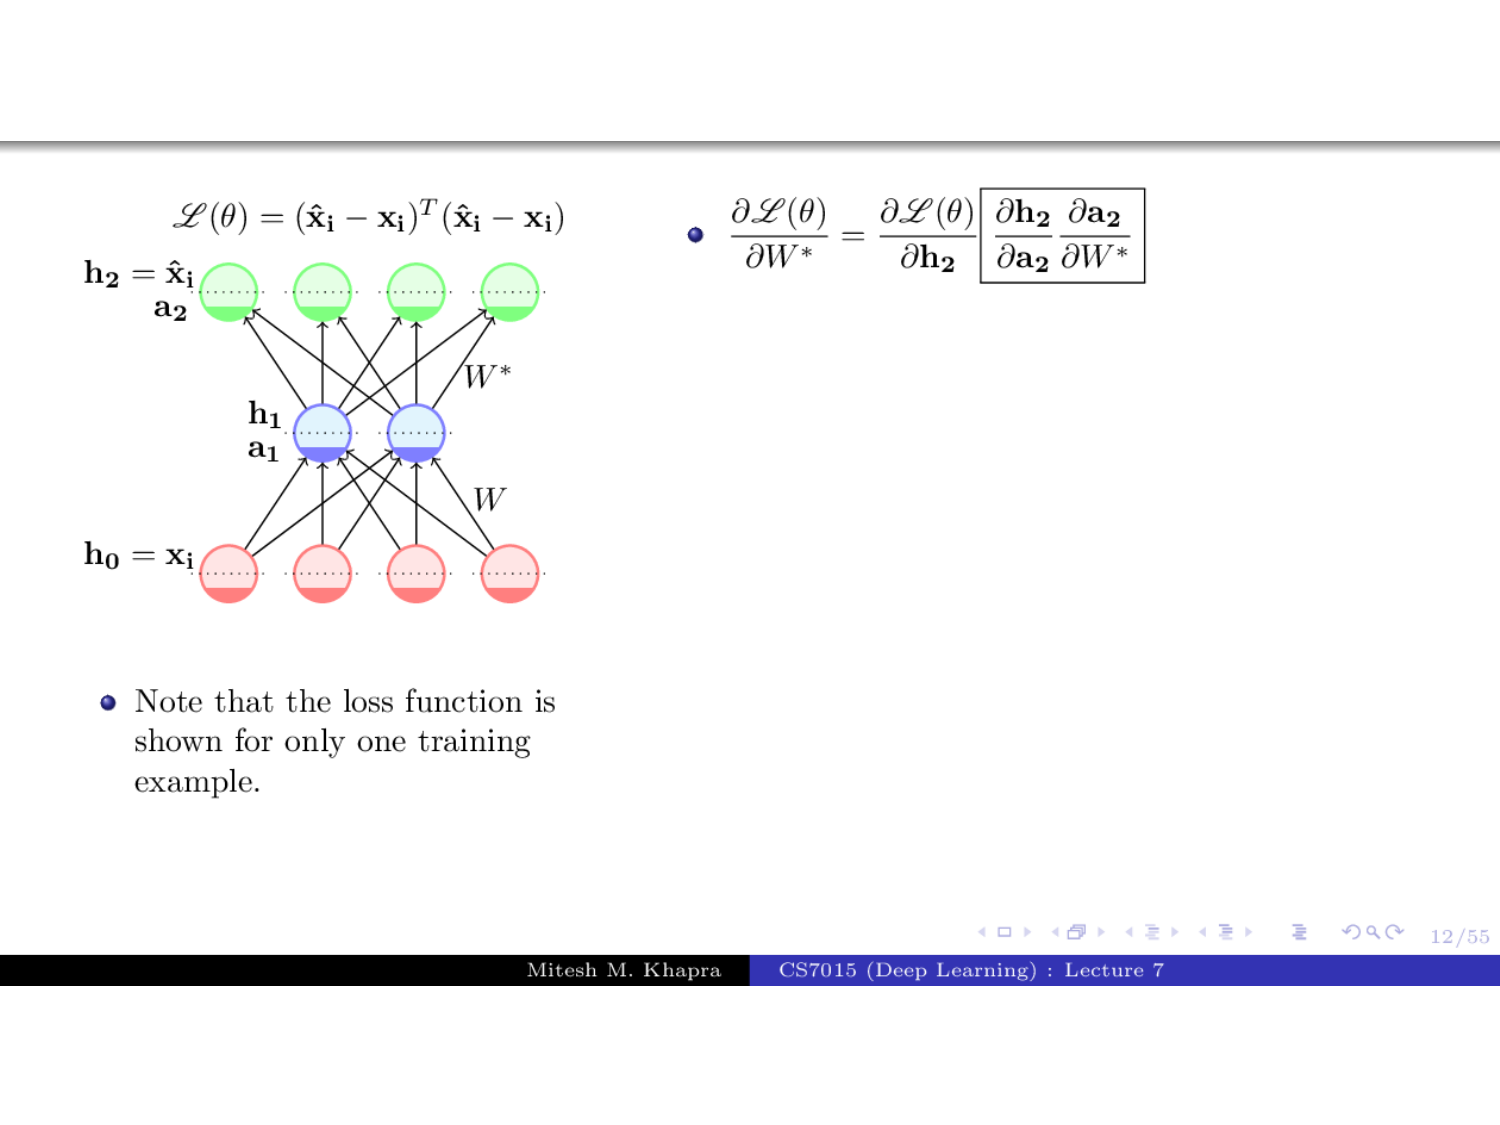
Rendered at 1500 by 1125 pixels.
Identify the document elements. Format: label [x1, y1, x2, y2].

picture [0, 141, 1500, 986]
